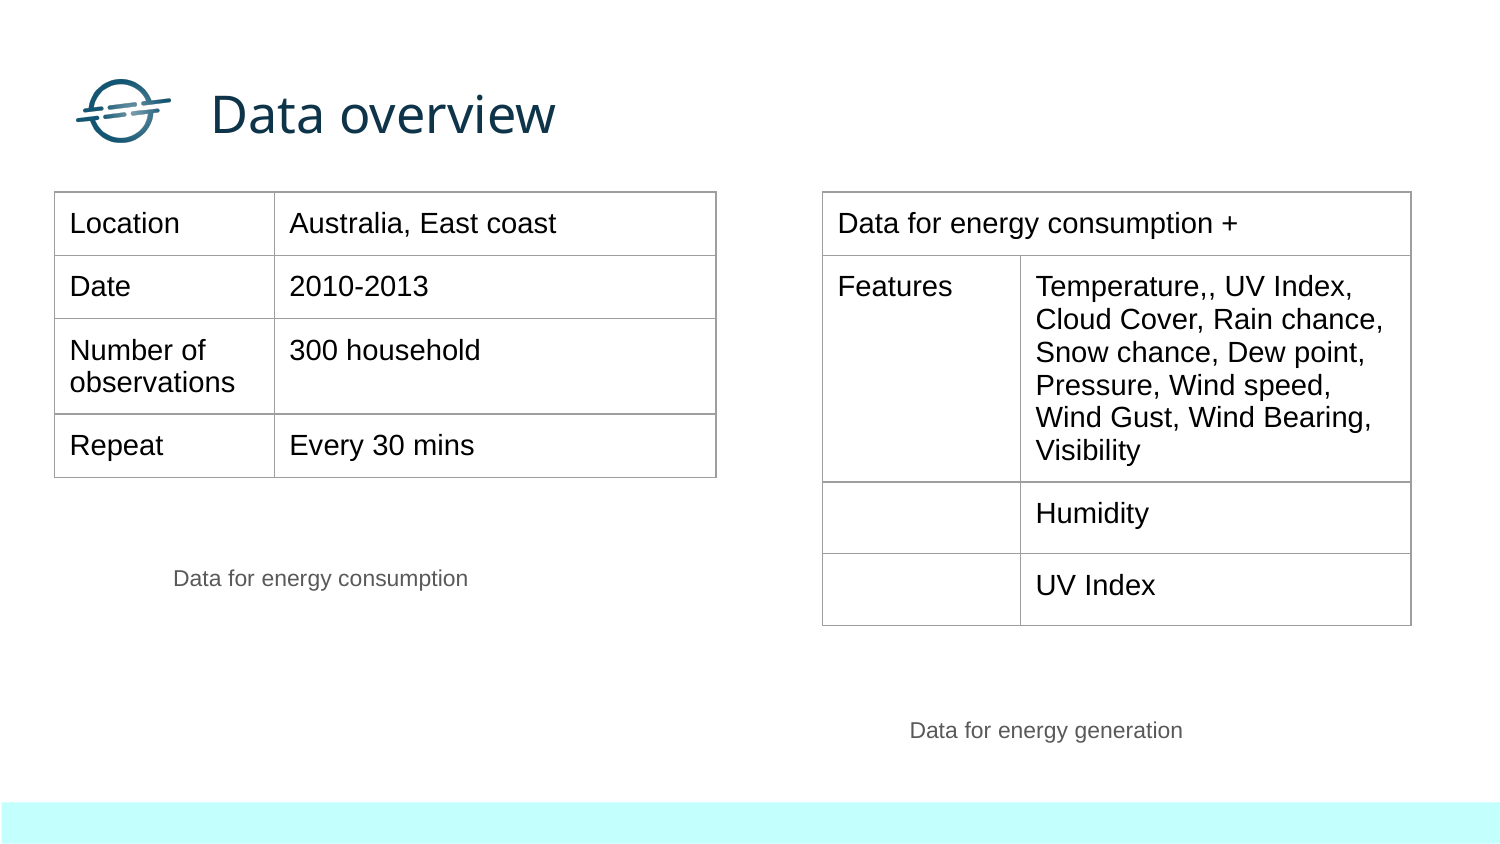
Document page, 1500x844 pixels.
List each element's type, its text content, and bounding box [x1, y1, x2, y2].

table_cell UV Index [1021, 554, 1410, 625]
table_header Location [55, 193, 274, 255]
table_cell 2010-2013 [275, 256, 715, 318]
table_cell Humidity [1021, 483, 1410, 553]
list Data for energy generation [894, 696, 1276, 761]
list Data for energy consumption [158, 544, 539, 609]
table_header Australia, East coast [275, 193, 715, 255]
table_cell Repeat [55, 415, 274, 477]
table_cell Temperature,, UV Index, Cloud Cover, Rain chance, Snow chance, Dew point, Pressure, Wind speed, Wind Gust, Wind Bearing, Visibility [1021, 256, 1410, 481]
title Data overview [195, 66, 1221, 154]
table_cell 300 household [275, 319, 715, 413]
table_cell Number of observations [55, 319, 274, 413]
picture [75, 78, 171, 143]
table_cell Every 30 mins [275, 415, 715, 477]
text_box [1, 802, 1500, 844]
table_header Data for energy consumption + [823, 193, 1410, 255]
table_cell Date [55, 256, 274, 318]
table_cell [823, 483, 1020, 553]
table_cell Features [823, 256, 1020, 481]
table_cell [823, 554, 1020, 625]
